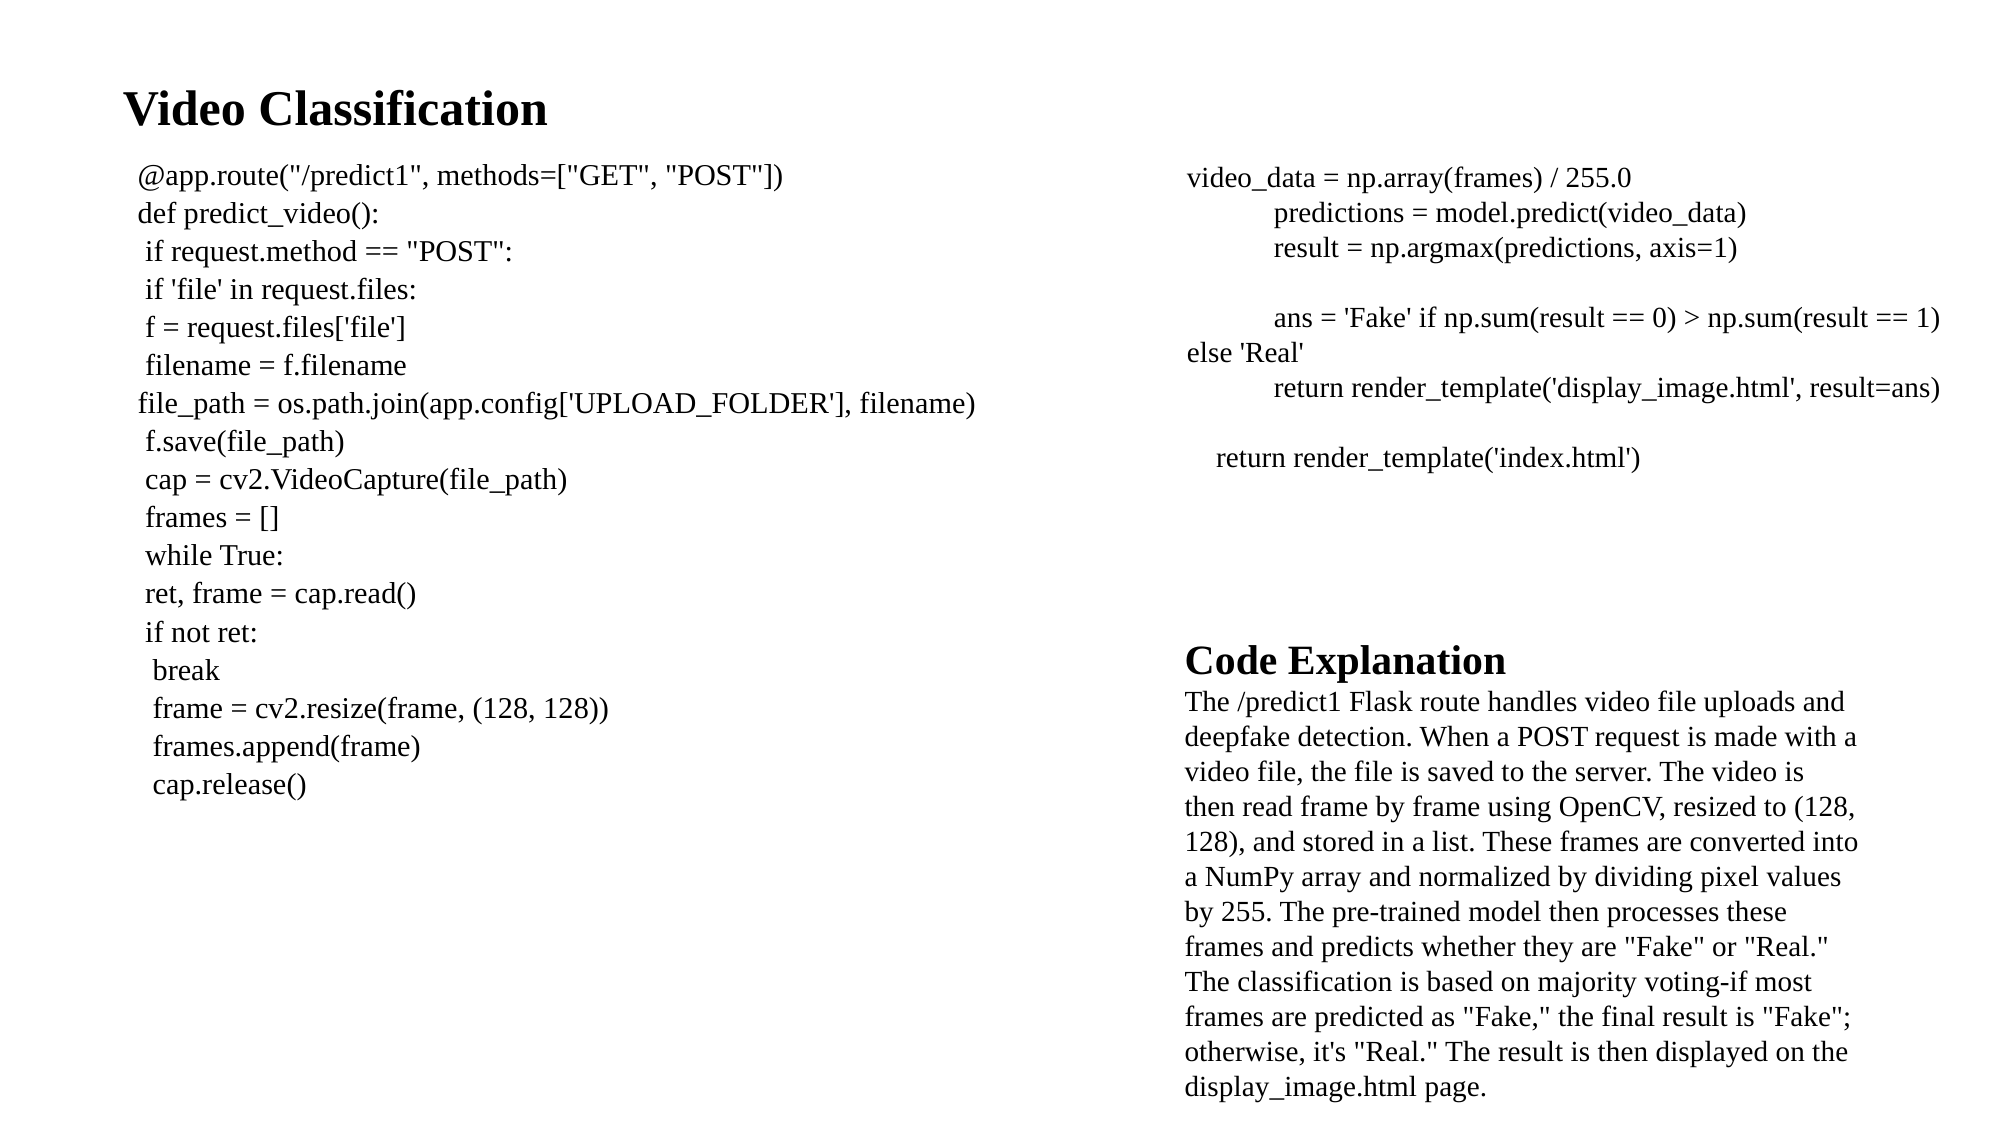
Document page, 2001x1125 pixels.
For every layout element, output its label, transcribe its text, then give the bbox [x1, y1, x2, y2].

text_box Code Explanation The /predict1 Flask route handles video file uploads and deepfake detection. When a POST request is made with a video file, the file is saved to the server. The video is then read frame by frame using OpenCV, resized to (128, 128), and stored in a list. These frames are converted into a NumPy array and normalized by dividing pixel values by 255. The pre-trained model then processes these frames and predicts whether they are "Fake" or "Real." The classification is based on majority voting-if most frames are predicted as "Fake," the final result is "Fake"; otherwise, it's "Real." The result is then displayed on the display_image.html page. [1169, 625, 1878, 1125]
text_box video_data = np.array(frames) / 255.0 predictions = model.predict(video_data) result = np.argmax(predictions, axis=1) ans = 'Fake' if np.sum(result == 0) > np.sum(result == 1) else 'Real' return render_template('display_image.html', result=ans) return render_template('index.html') [1172, 151, 1980, 526]
list @app.route("/predict1", methods=["GET", "POST"]) def predict_video(): if request.method == "POST": if 'file' in request.files: f = request.files['file'] filename = f.filename file_path = os.path.join(app.config['UPLOAD_FOLDER'], filename) f.save(file_path) cap = cv2.VideoCapture(file_path) frames = [] while True: ret, frame = cap.read() if not ret: break frame = cv2.resize(frame, (128, 128)) frames.append(frame) cap.release() [122, 151, 1026, 866]
title Video Classification [107, 0, 1833, 218]
